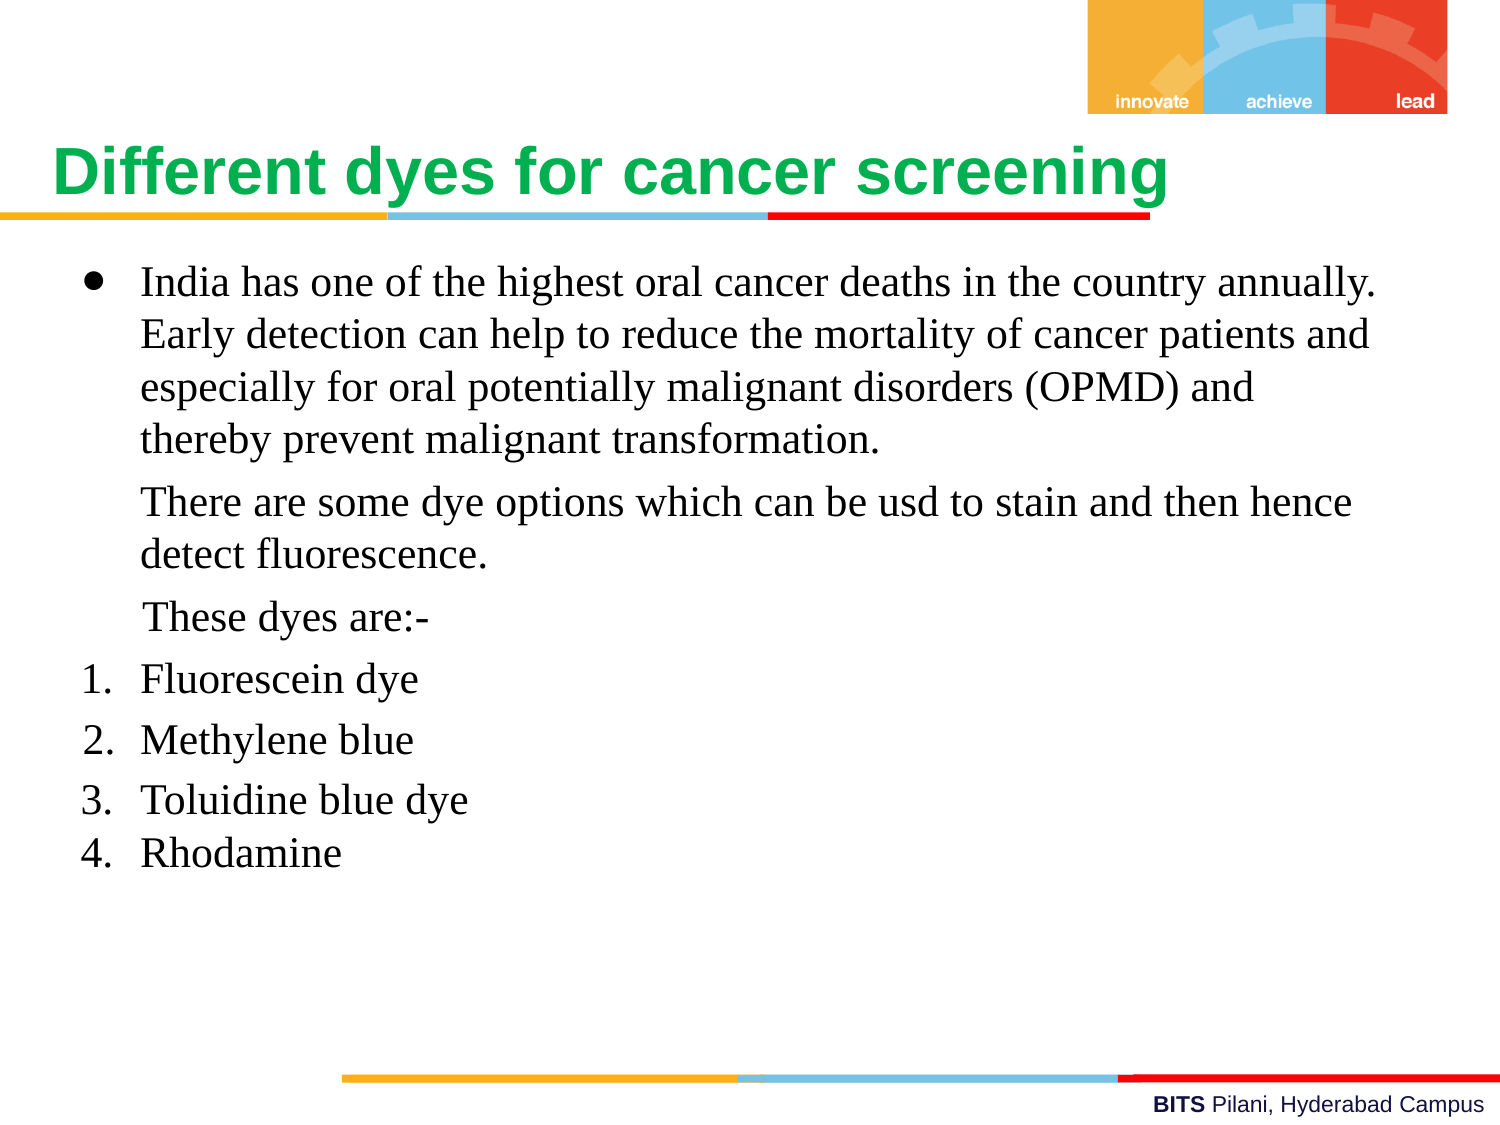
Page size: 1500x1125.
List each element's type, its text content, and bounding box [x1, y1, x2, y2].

list India has one of the highest oral cancer deaths in the country annually. Early detection can help to reduce the mortality of cancer patients and especially for oral potentially malignant disorders (OPMD) and thereby prevent malignant transformation. There are some dye options which can be usd to stain and then hence detect fluorescence. These dyes are:- Fluorescein dye Methylene blue Toluidine blue dye Rhodamine [50, 257, 1400, 988]
picture [1087, 0, 1448, 68]
list Different dyes for cancer screening [37, 68, 1500, 257]
